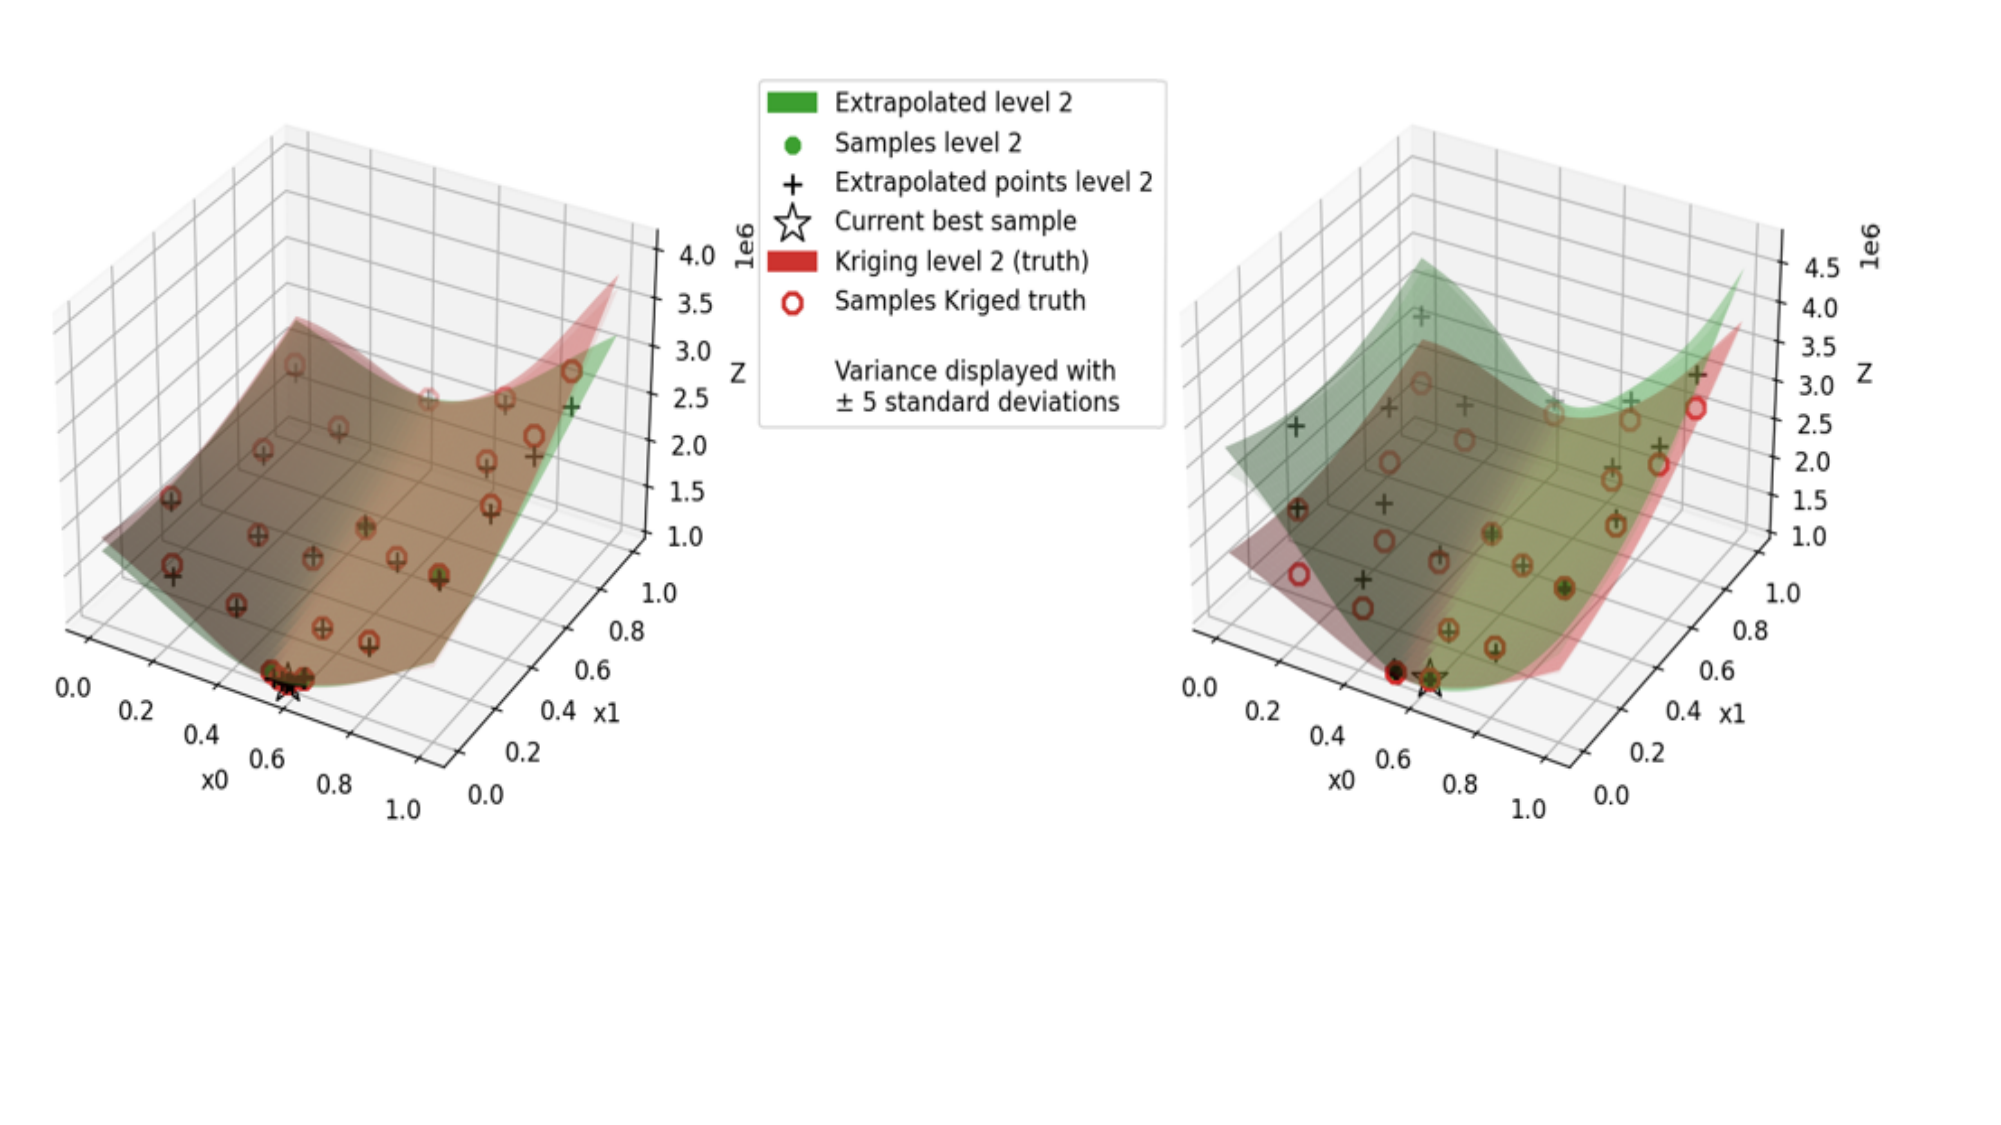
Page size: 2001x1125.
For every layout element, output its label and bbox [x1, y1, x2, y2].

text_box [24, 70, 1882, 821]
